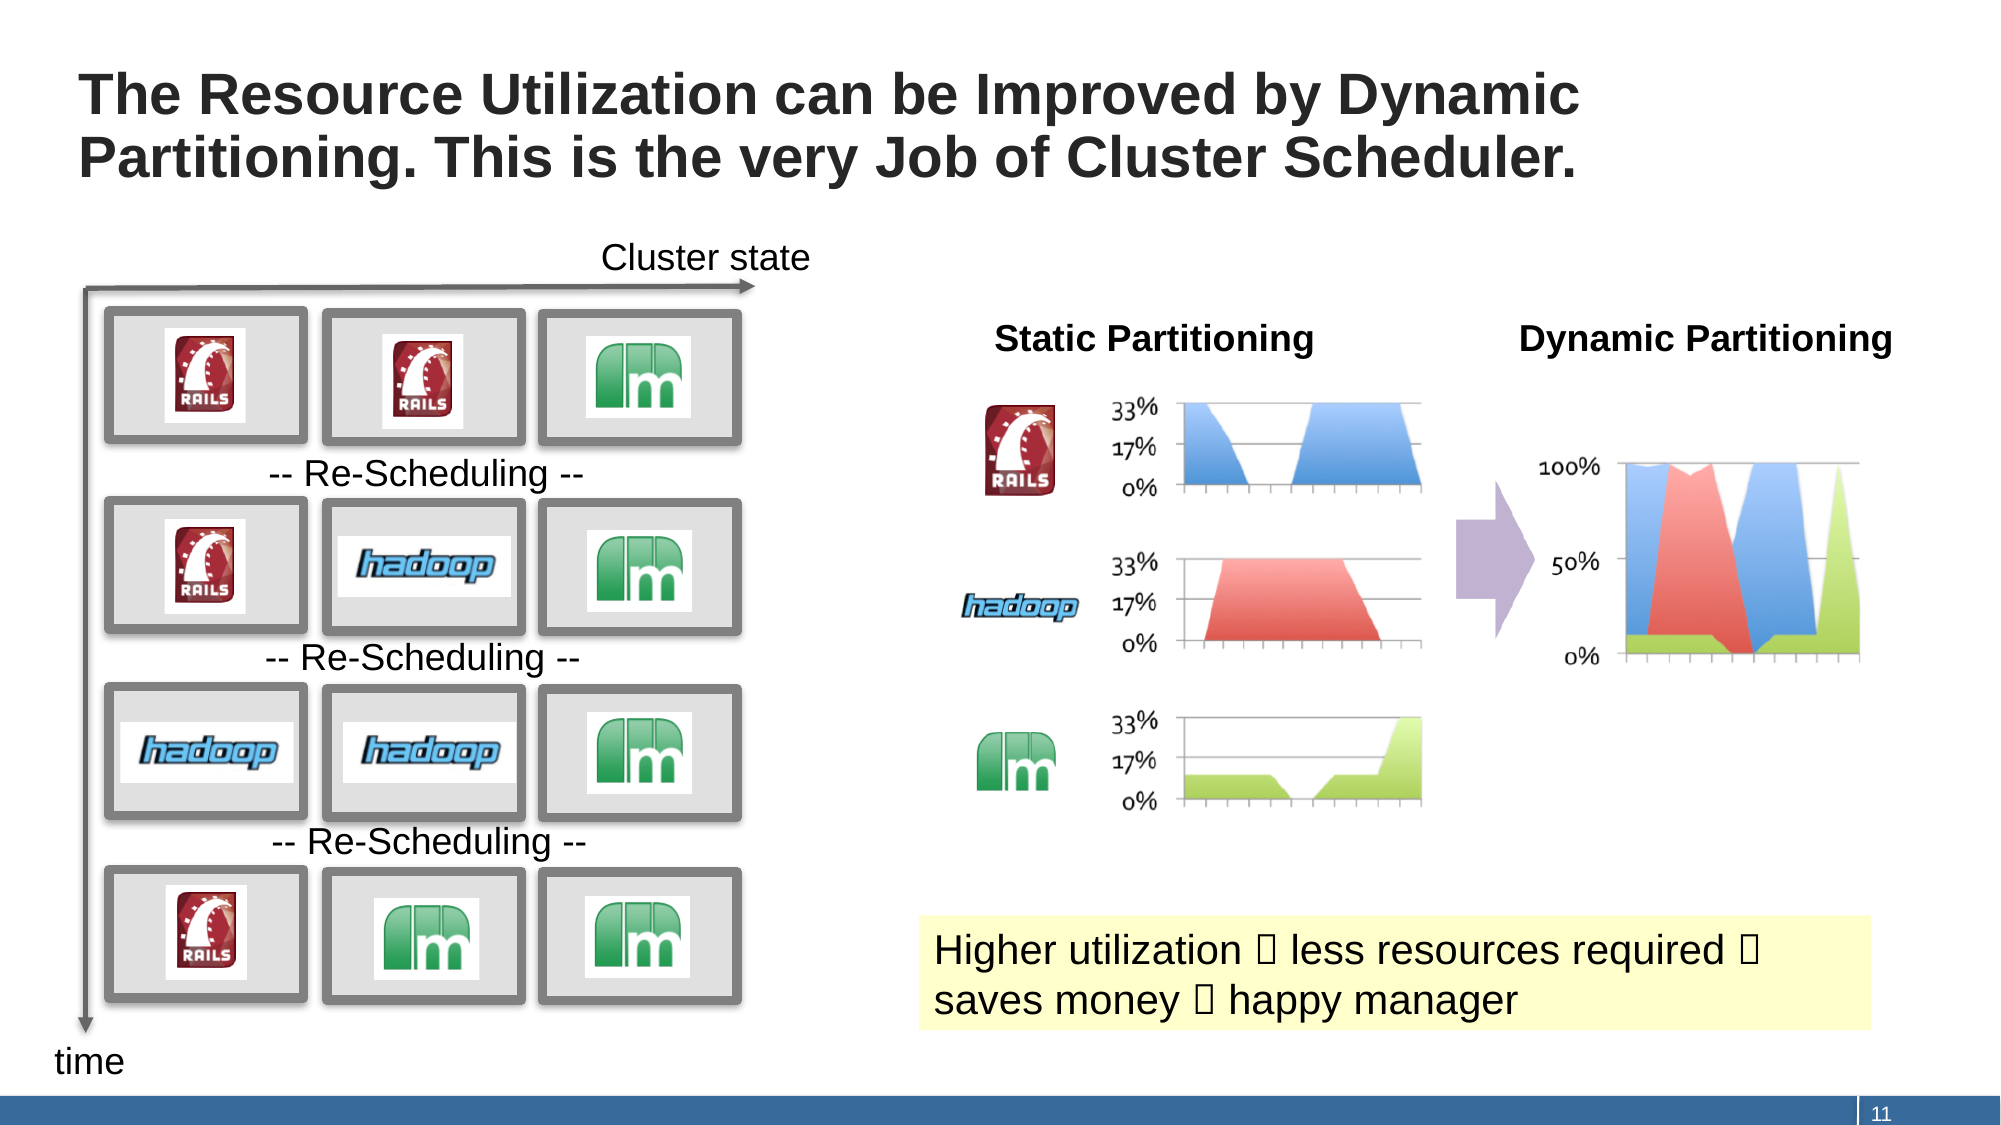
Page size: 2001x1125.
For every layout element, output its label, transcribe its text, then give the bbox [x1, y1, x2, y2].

picture [165, 885, 247, 980]
text_box [326, 871, 522, 1001]
picture [120, 722, 294, 784]
picture [382, 333, 464, 429]
title The Resource Utilization can be Improved by Dynamic Partitioning. This is the very Job of Cluster Scheduler. [63, 56, 1896, 220]
text_box time [39, 1029, 141, 1090]
picture [586, 529, 693, 612]
picture [164, 519, 246, 614]
text_box [108, 310, 304, 440]
text_box Higher utilization  less resources required  saves money  happy manager [919, 915, 1871, 1031]
text_box -- Re-Scheduling -- [253, 441, 600, 502]
picture [585, 336, 692, 418]
text_box Static Partitioning [979, 306, 1331, 366]
text_box [541, 313, 738, 443]
text_box [541, 871, 738, 1001]
picture [342, 722, 517, 784]
picture [918, 380, 1872, 824]
picture [373, 898, 480, 980]
text_box [541, 688, 738, 818]
text_box [541, 502, 738, 632]
text_box -- Re-Scheduling -- [256, 809, 603, 870]
text_box [108, 869, 304, 999]
text_box [326, 312, 522, 441]
text_box [326, 502, 522, 625]
slide_number 11 [1870, 1073, 1988, 1125]
text_box [108, 500, 304, 630]
text_box [326, 688, 522, 809]
text_box -- Re-Scheduling -- [250, 625, 596, 686]
picture [164, 328, 246, 424]
text_box Dynamic Partitioning [1504, 306, 1910, 366]
text_box [108, 686, 304, 816]
picture [586, 711, 693, 794]
picture [337, 536, 512, 597]
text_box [85, 285, 756, 289]
picture [584, 895, 691, 978]
text_box Cluster state [586, 225, 827, 286]
